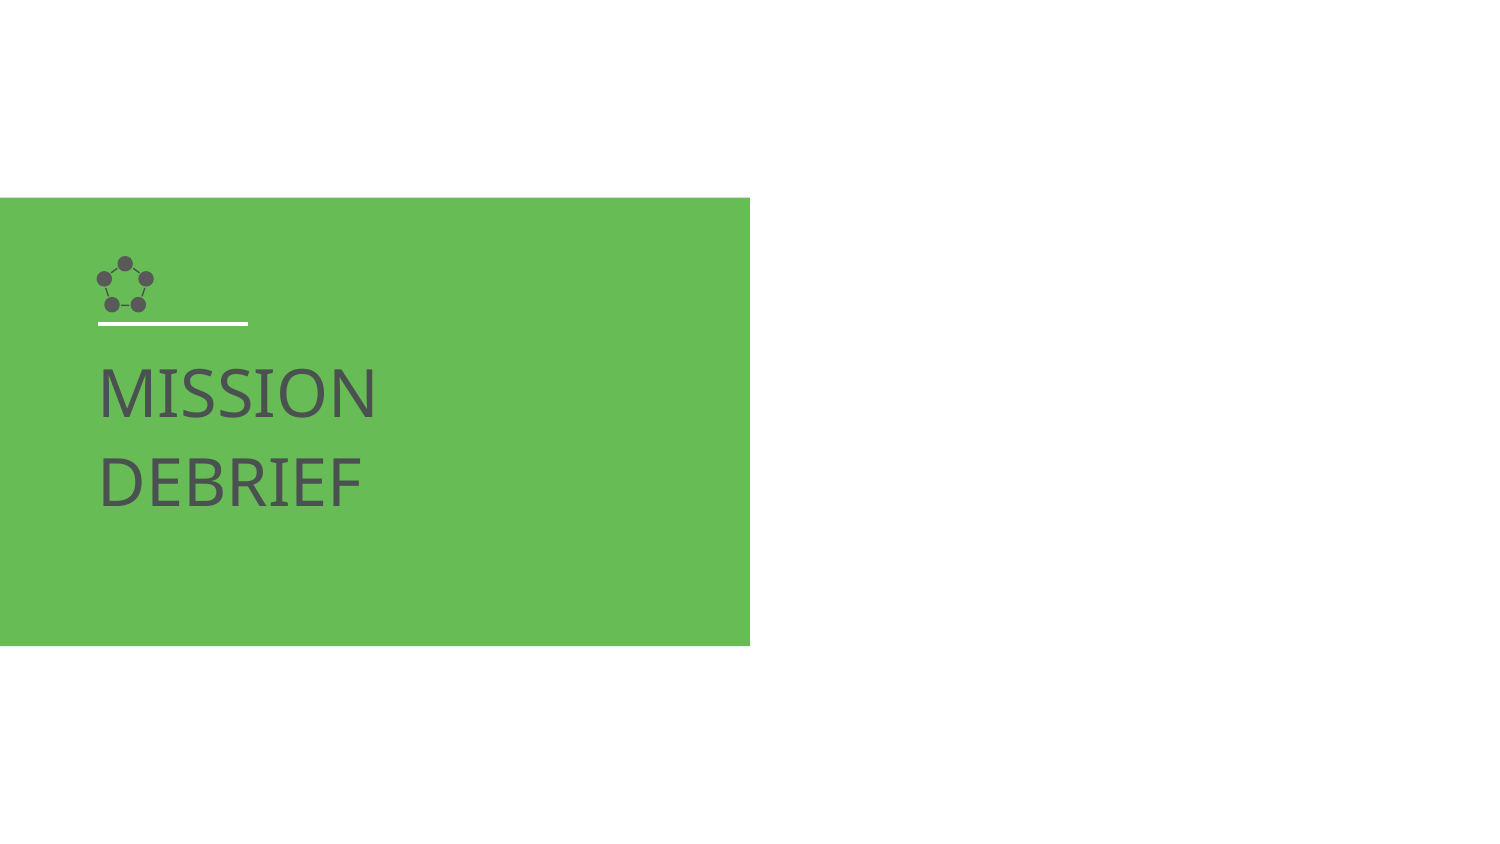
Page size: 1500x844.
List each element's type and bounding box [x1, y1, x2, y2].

text_box [89, 248, 160, 319]
text_box [97, 323, 647, 535]
text_box [0, 197, 750, 647]
